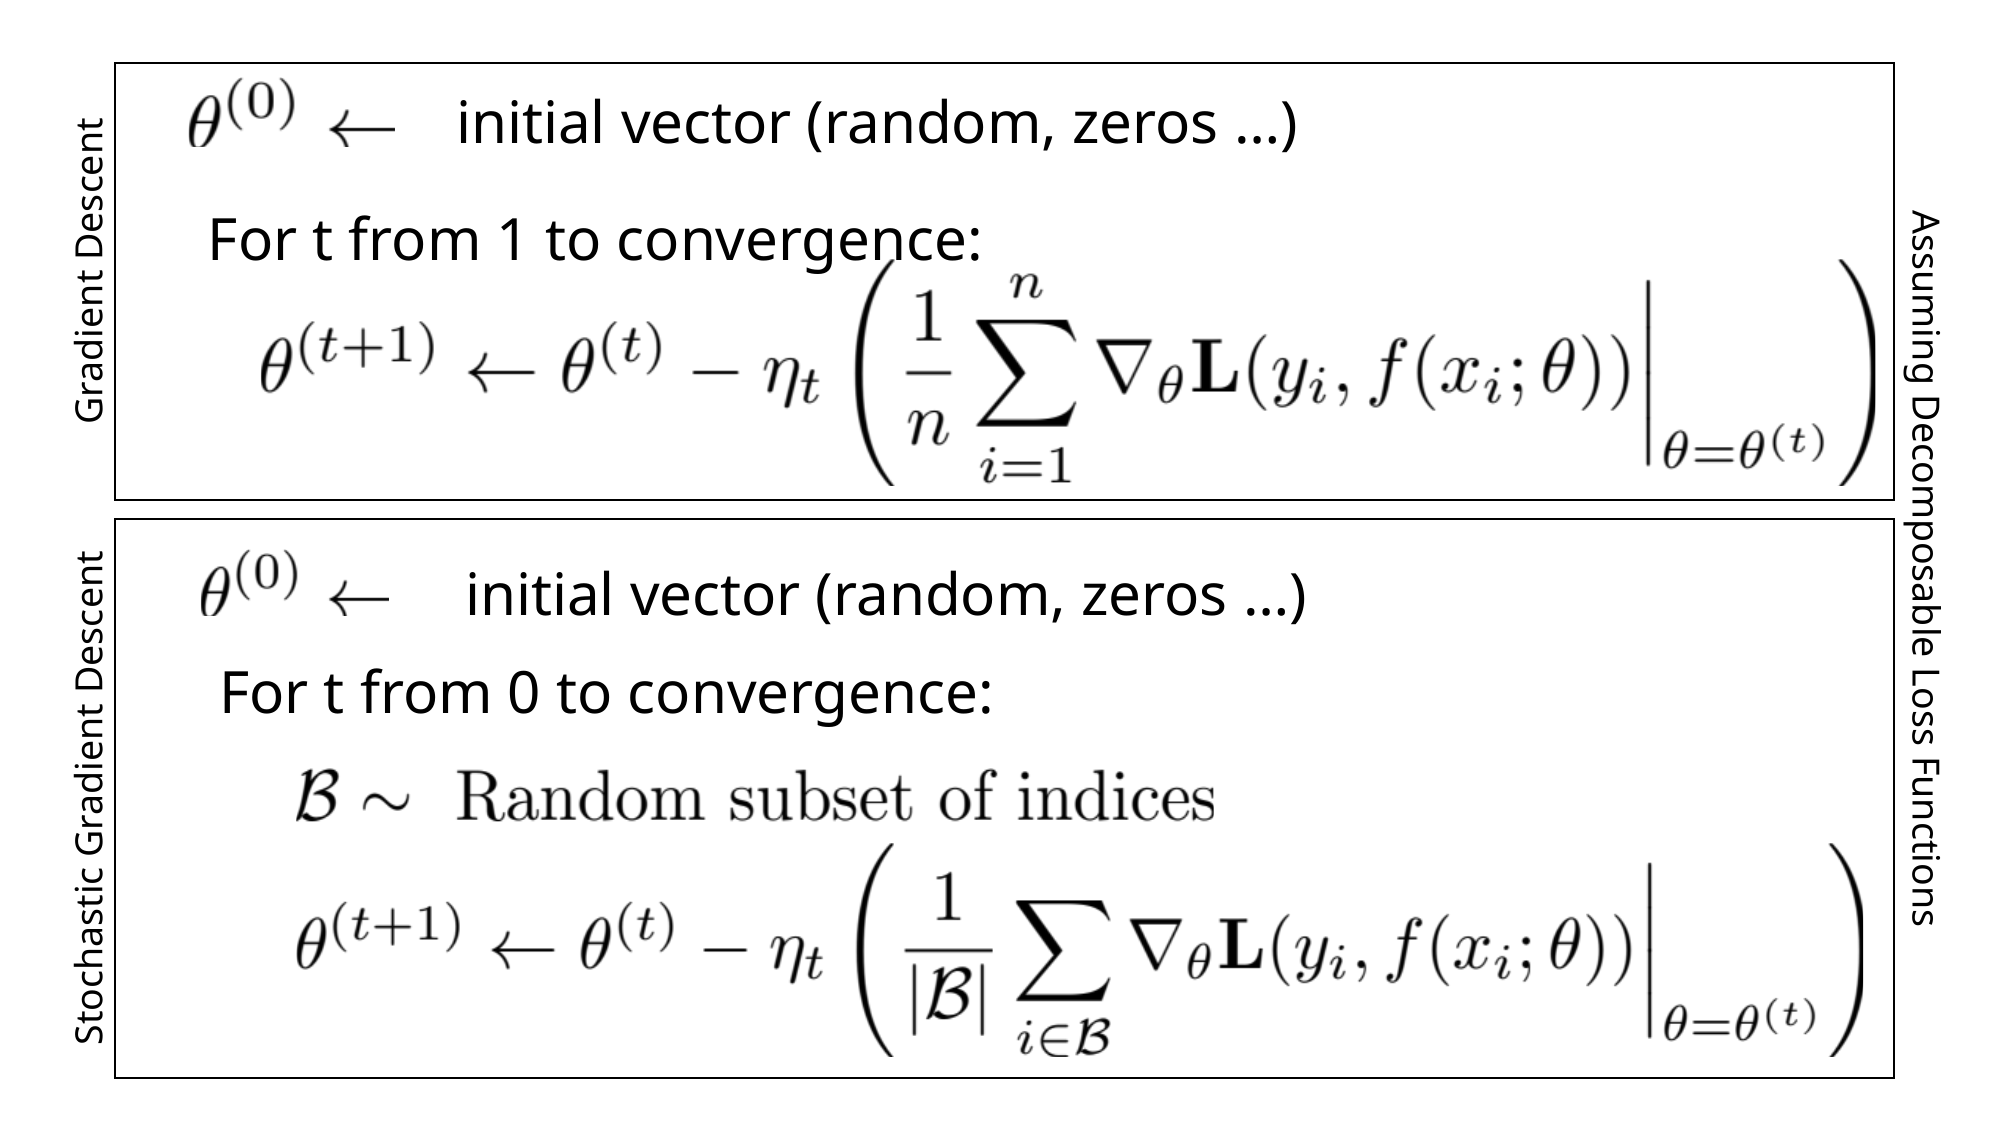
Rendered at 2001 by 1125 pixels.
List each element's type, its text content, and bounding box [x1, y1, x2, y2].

text_box Stochastic Gradient Descent [57, 535, 115, 1060]
text_box [114, 62, 1895, 501]
text_box initial vector (random, zeros …) [441, 78, 1313, 163]
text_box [115, 518, 1894, 1079]
text_box Gradient Descent [57, 103, 118, 439]
picture [260, 258, 1876, 486]
picture [296, 842, 1864, 1057]
text_box For t from 1 to convergence: [193, 195, 998, 280]
picture [188, 77, 395, 147]
text_box Assuming Decomposable Loss Functions [1897, 196, 1958, 943]
